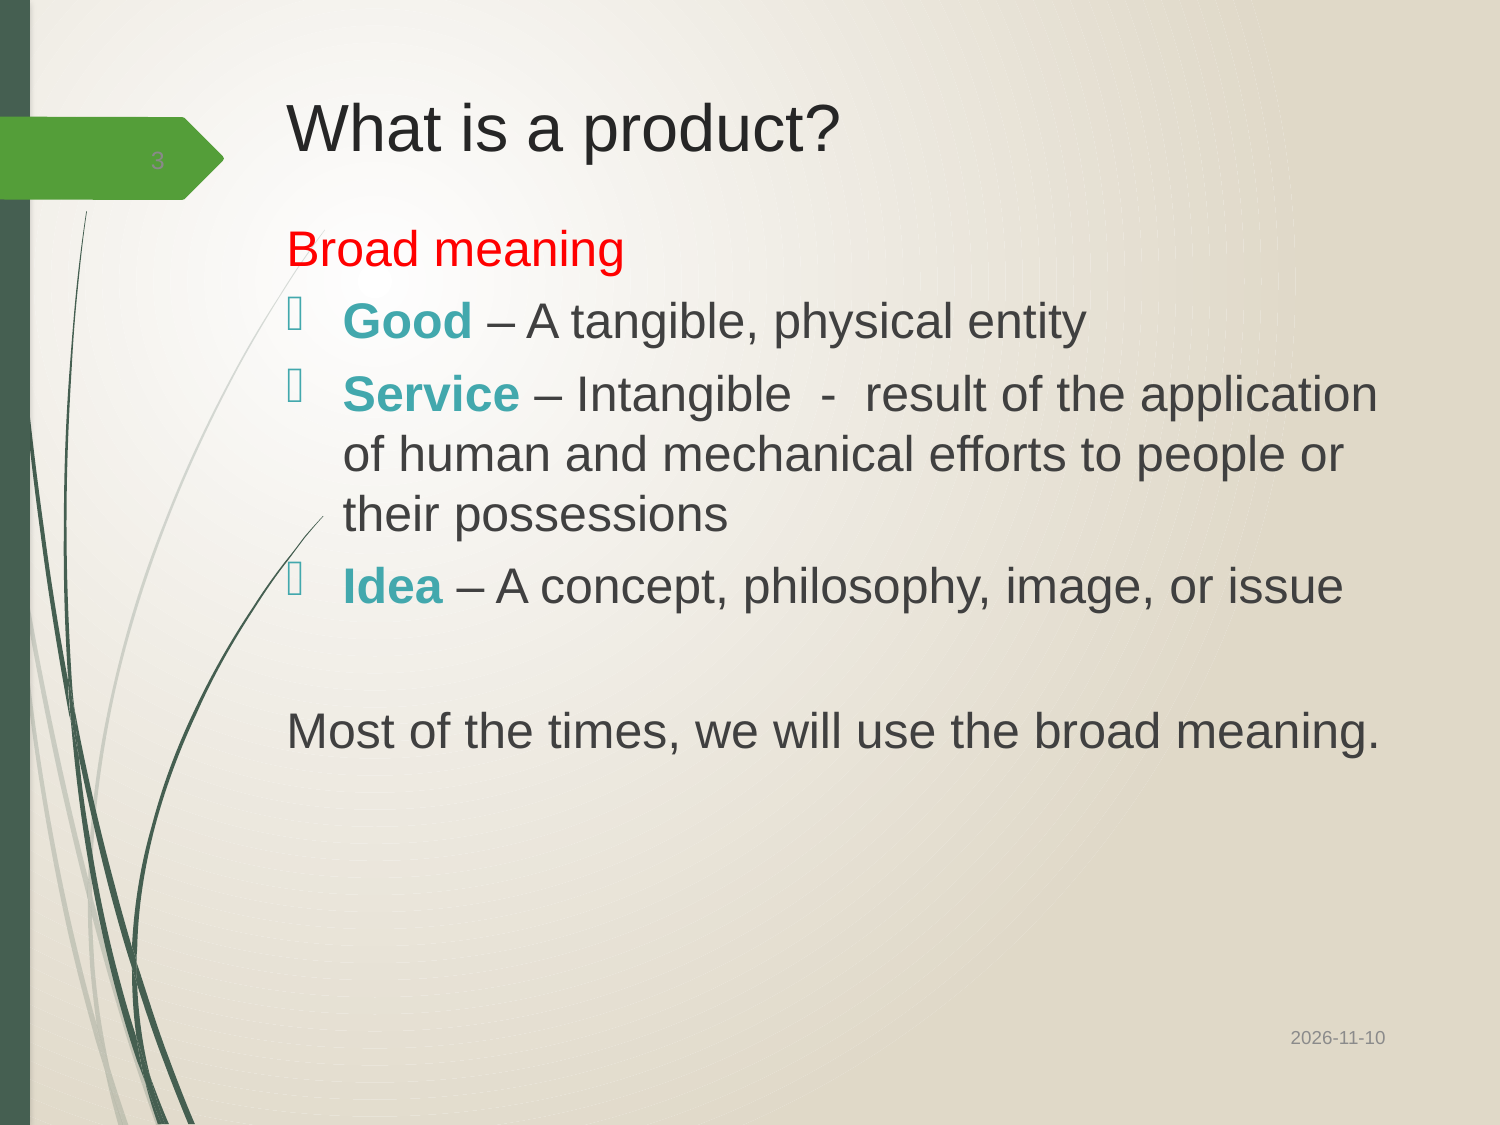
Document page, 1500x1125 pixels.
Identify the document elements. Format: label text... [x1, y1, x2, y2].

list Broad meaning Good – A tangible, physical entity Service – Intangible - result of the application of human and mechanical efforts to people or their possessions Idea – A concept, philosophy, image, or issue Most of the times, we will use the broad meaning. [271, 208, 1445, 1007]
title What is a product? [271, 77, 1500, 242]
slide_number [1275, 1006, 1401, 1068]
slide_number 3 [83, 129, 180, 190]
